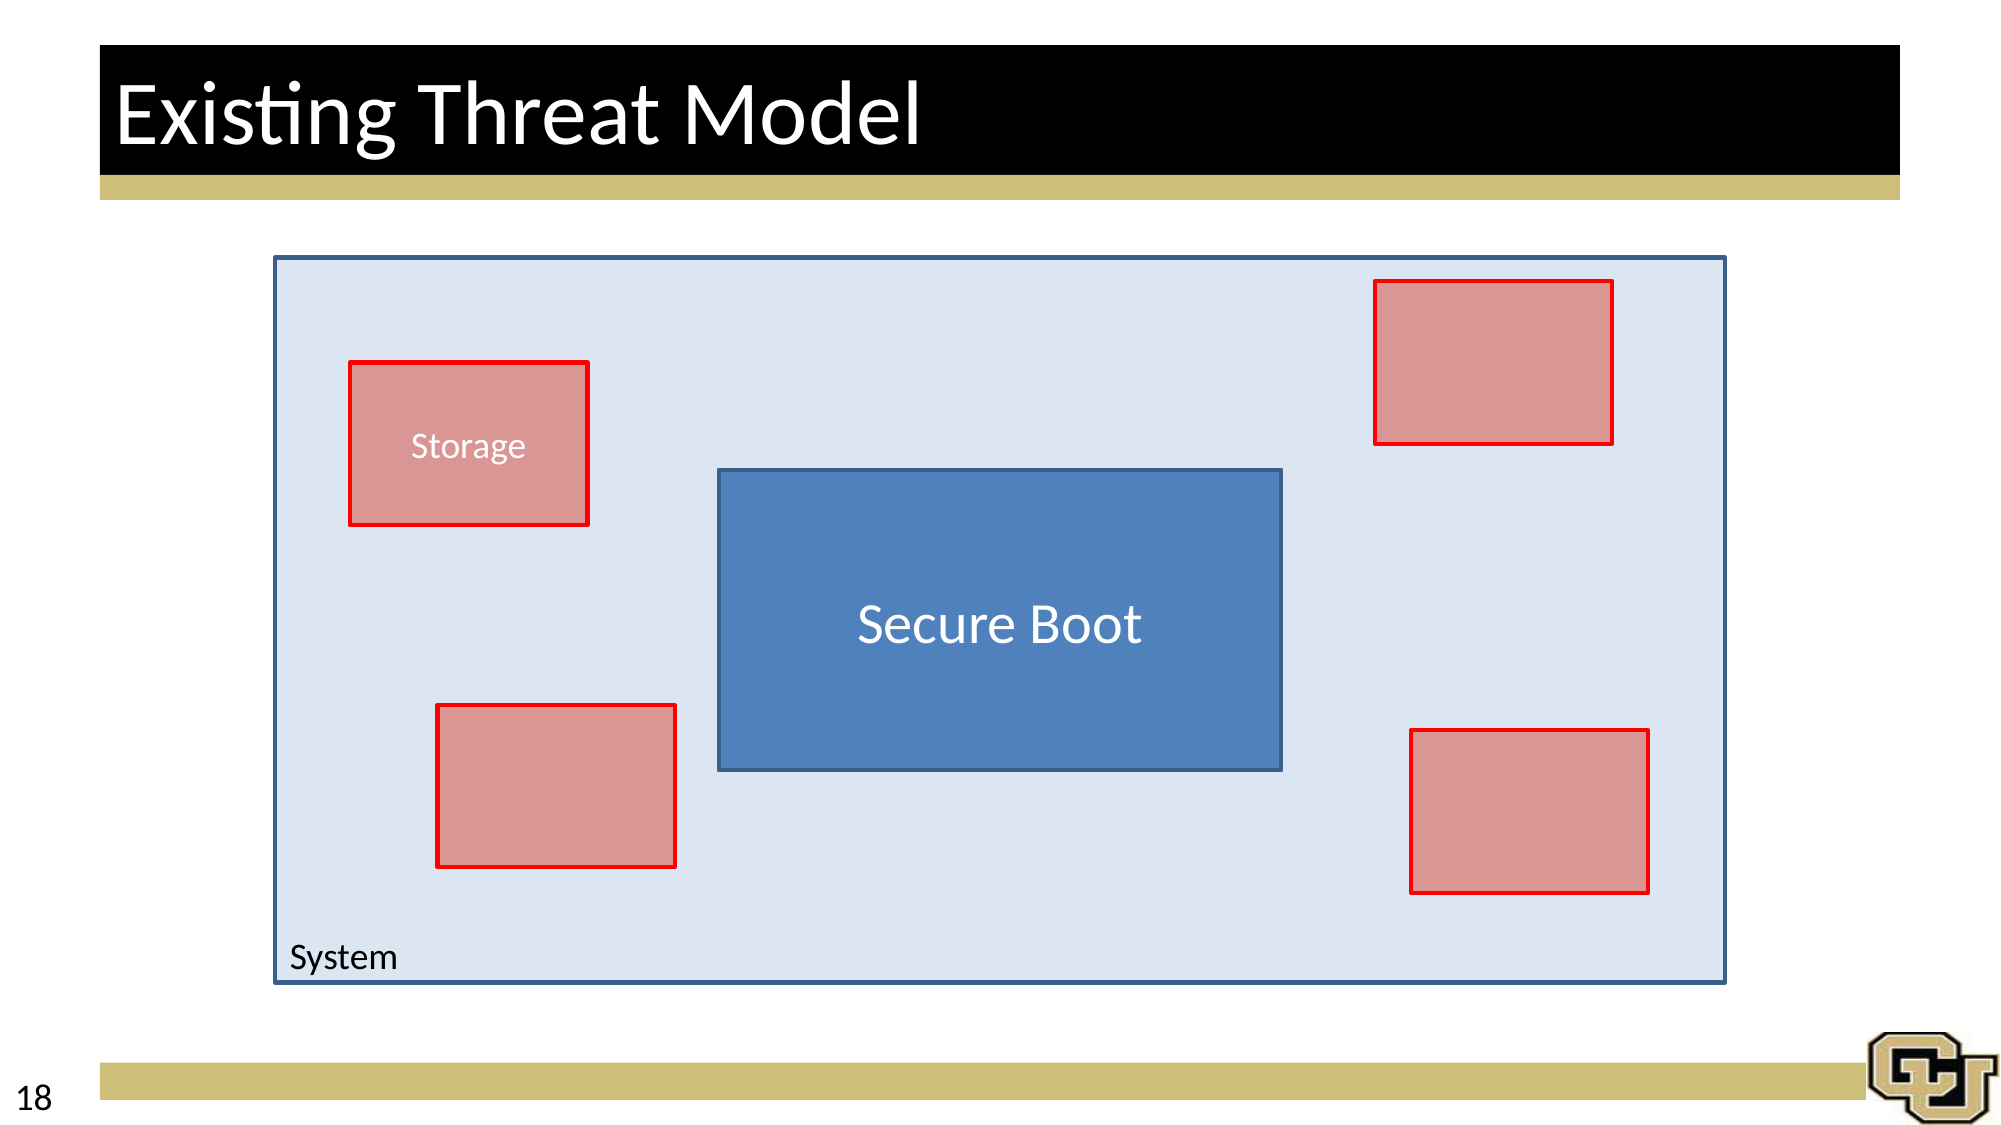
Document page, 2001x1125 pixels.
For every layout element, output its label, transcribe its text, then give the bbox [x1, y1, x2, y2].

text_box Secure Boot [717, 468, 1283, 772]
title Existing Threat Model [99, 45, 1900, 175]
text_box [1373, 279, 1614, 446]
text_box [1409, 728, 1650, 895]
text_box [435, 703, 677, 869]
picture [1866, 1032, 2000, 1125]
text_box System [274, 924, 513, 985]
text_box Storage [348, 360, 590, 527]
text_box [273, 255, 1727, 985]
slide_number 18 [0, 1065, 467, 1125]
